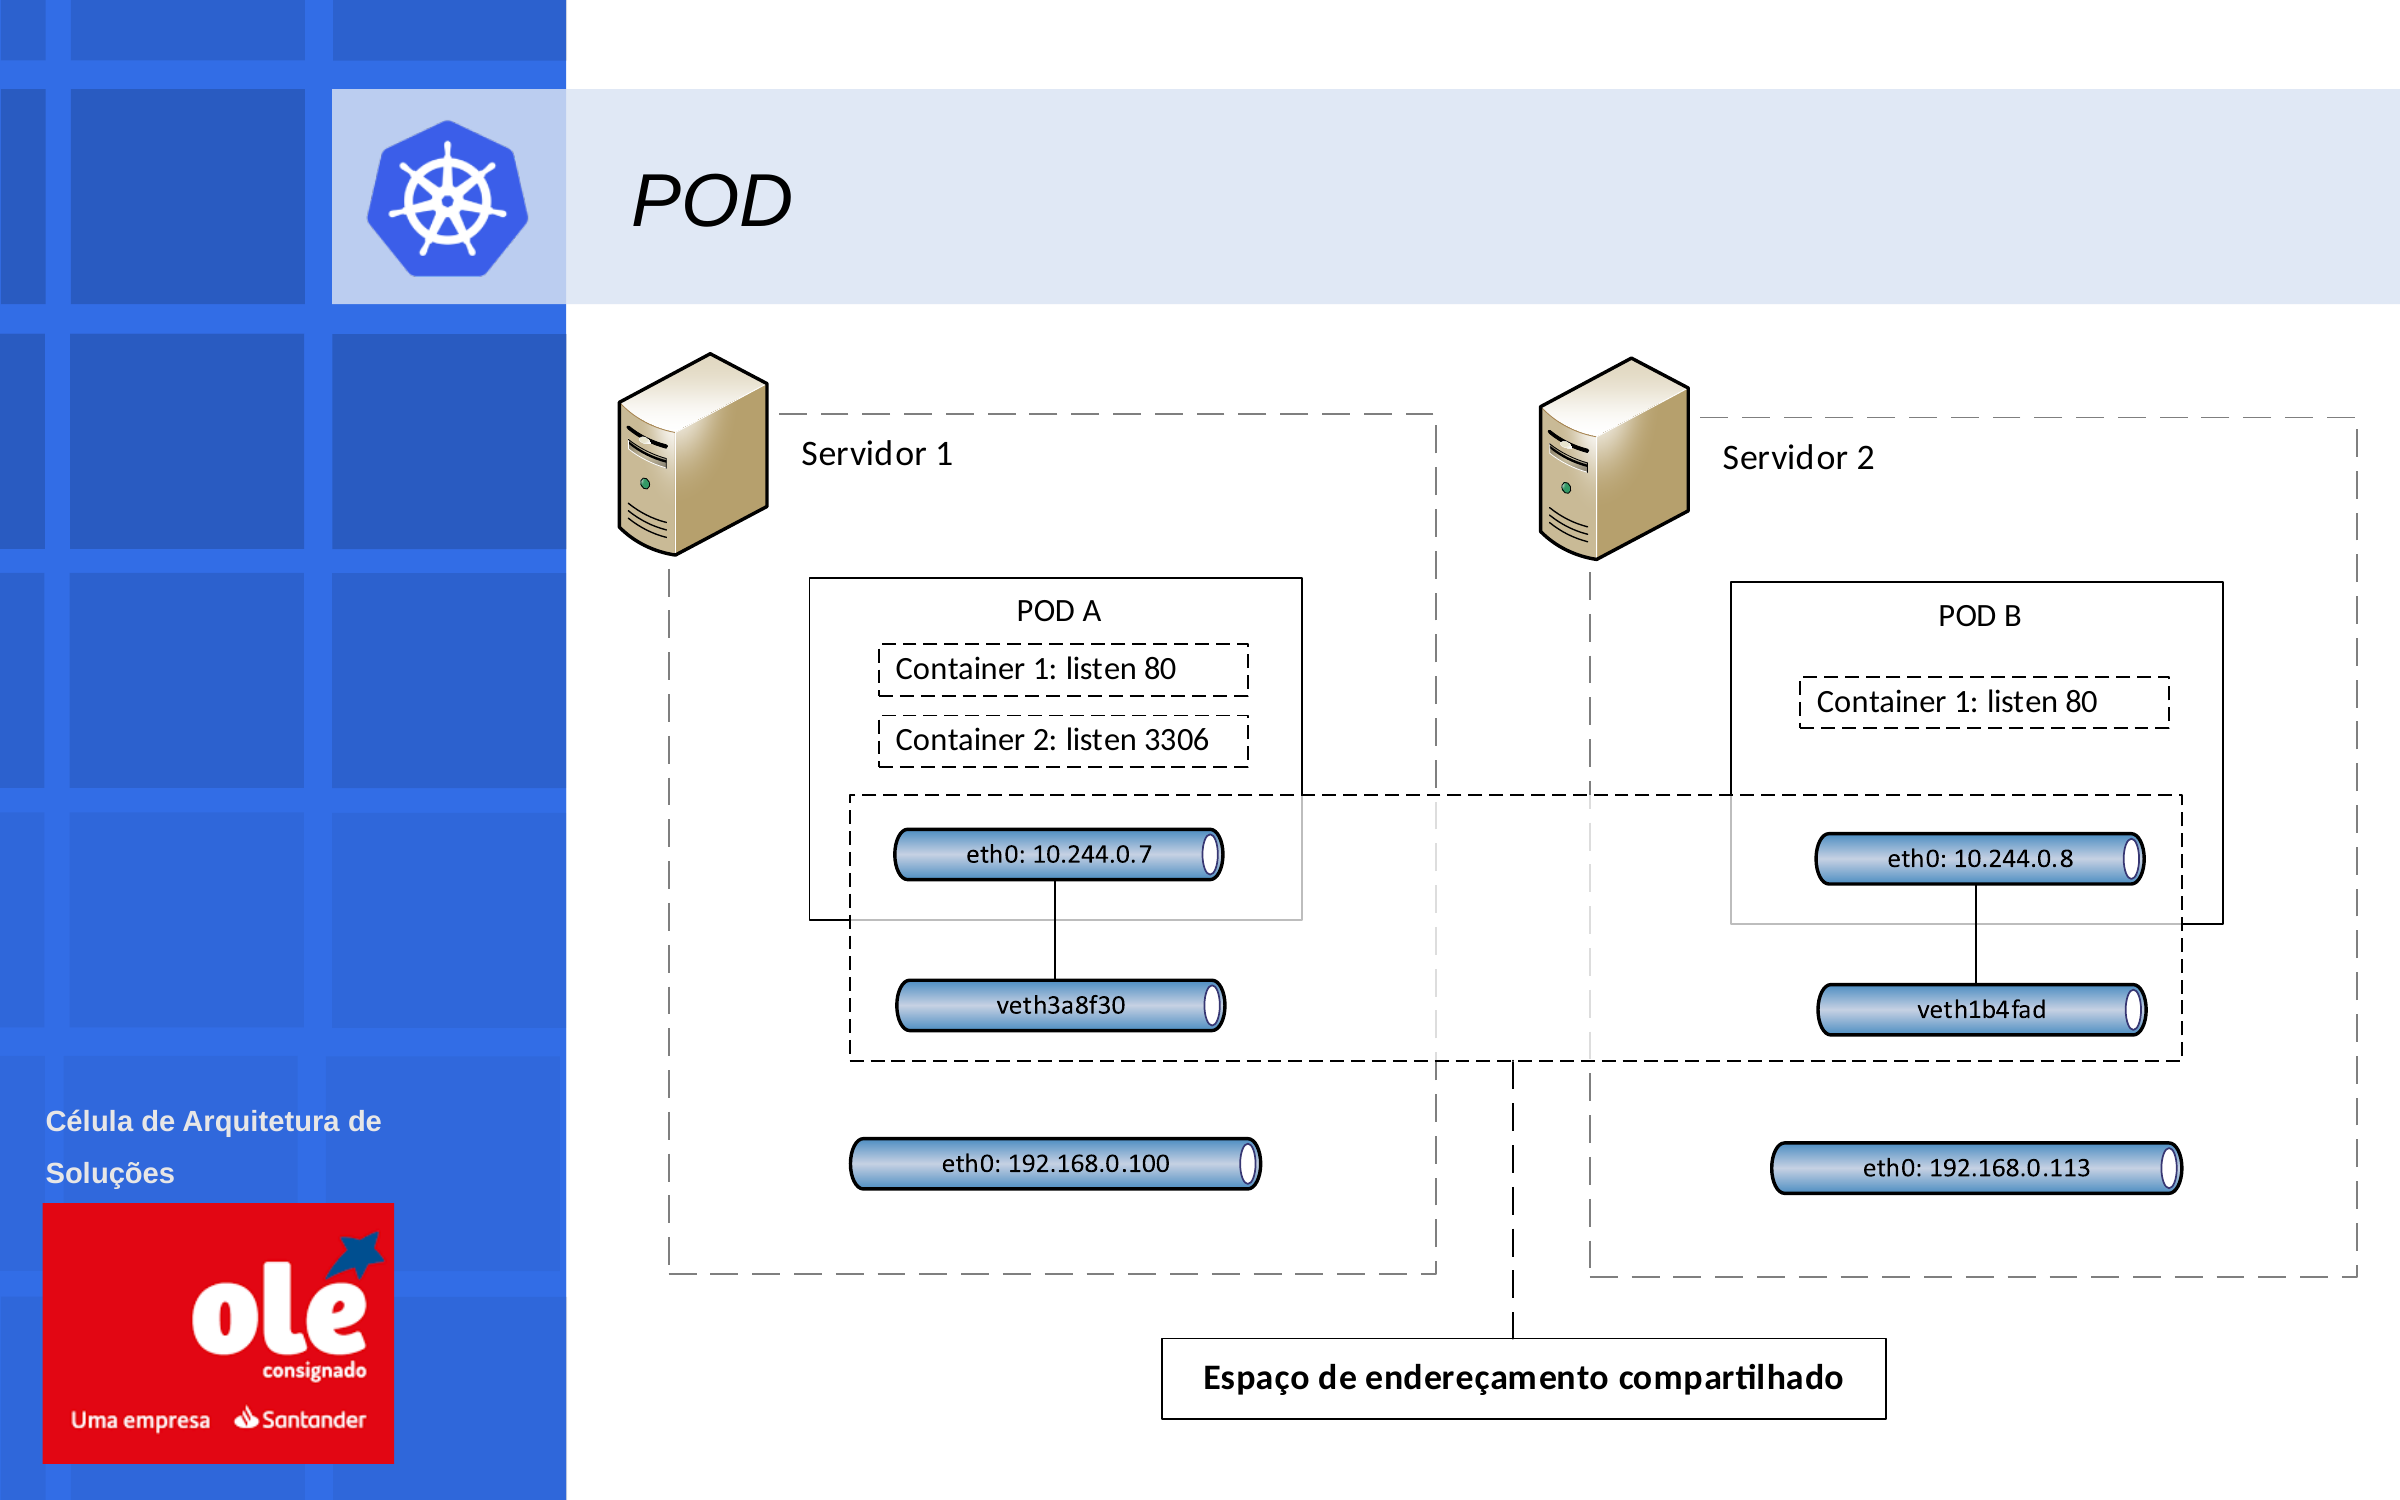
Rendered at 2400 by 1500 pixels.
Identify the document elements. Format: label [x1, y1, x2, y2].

text_box [0, 333, 568, 1500]
text_box [0, 0, 2400, 1500]
picture [614, 349, 2358, 1421]
